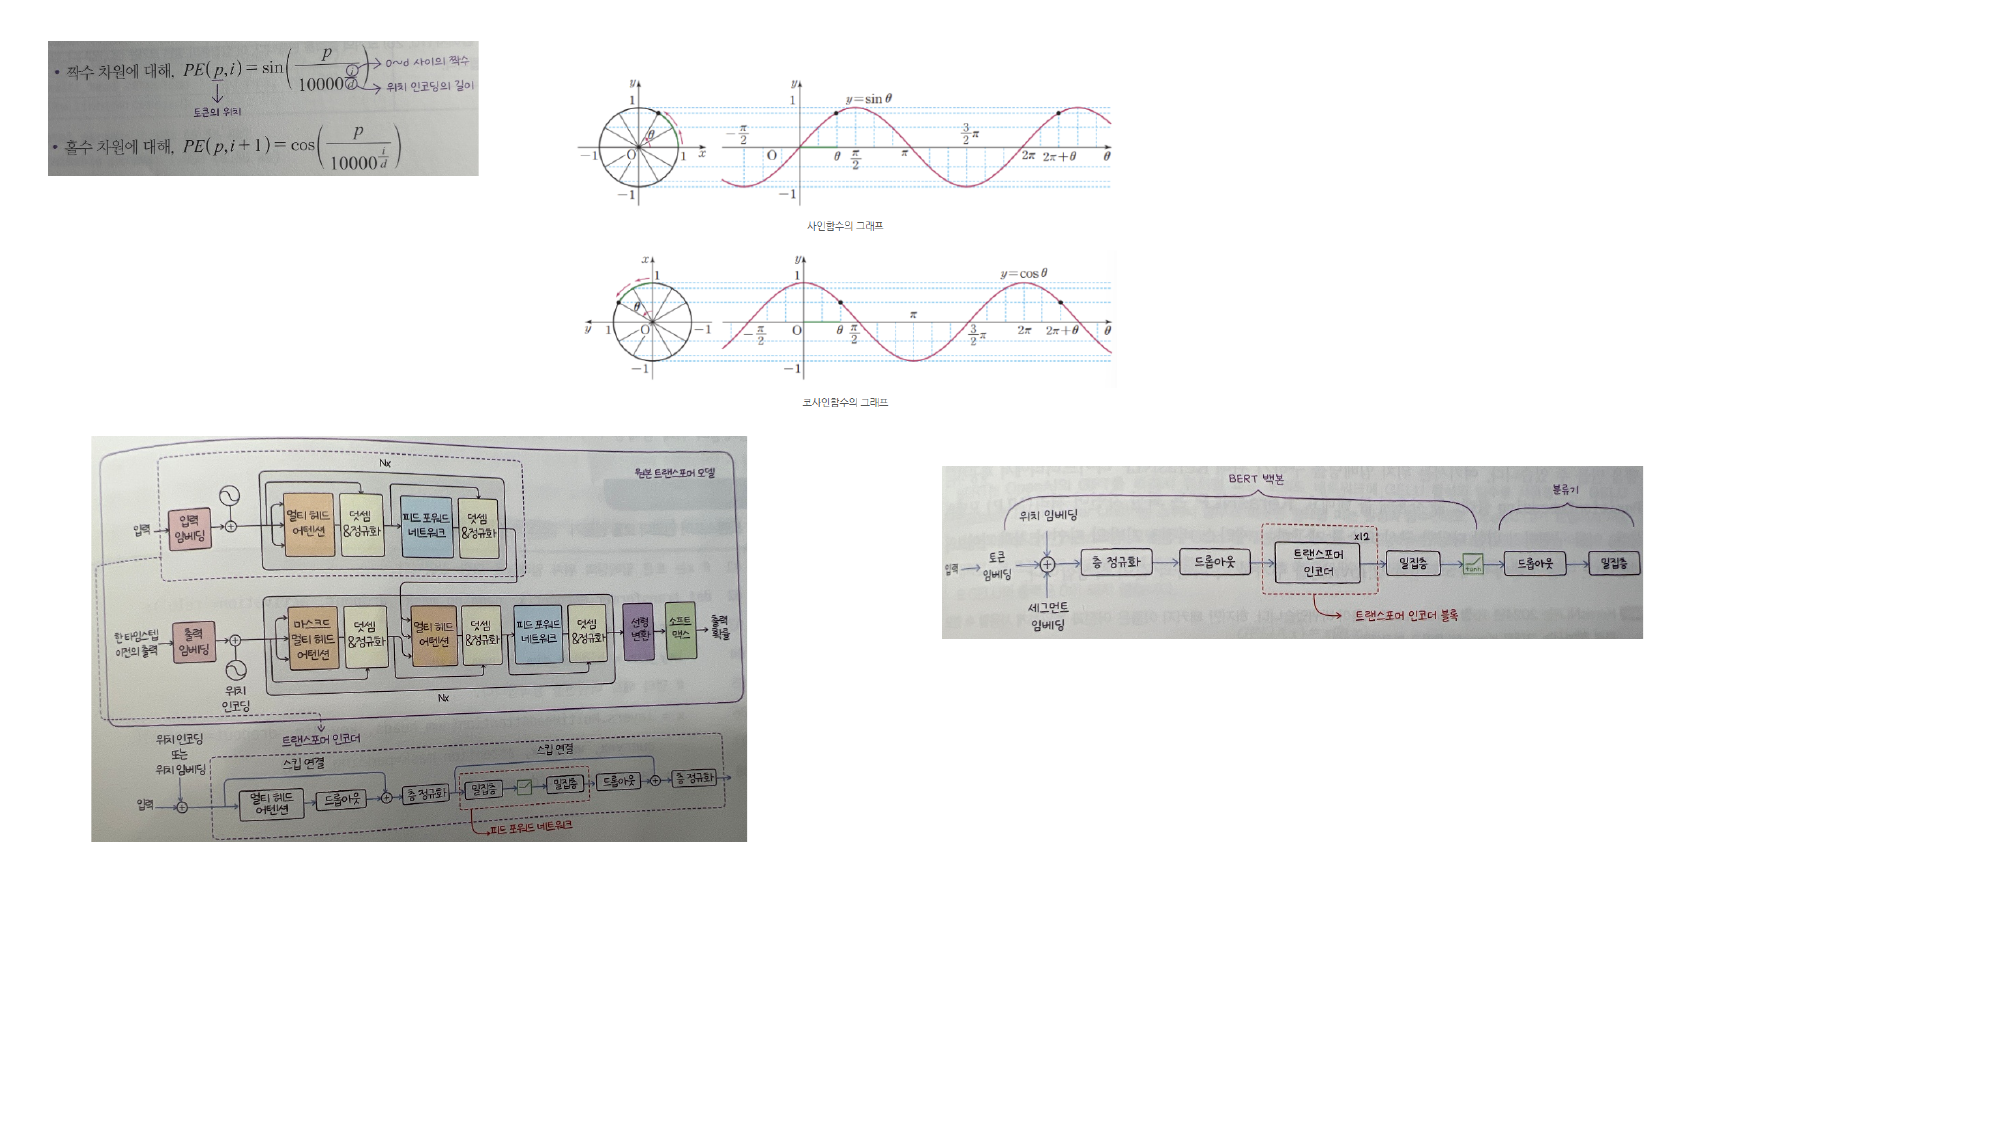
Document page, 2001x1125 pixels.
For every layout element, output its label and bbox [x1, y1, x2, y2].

picture [47, 41, 479, 176]
picture [942, 465, 1644, 639]
picture [559, 65, 1129, 410]
picture [91, 436, 748, 842]
